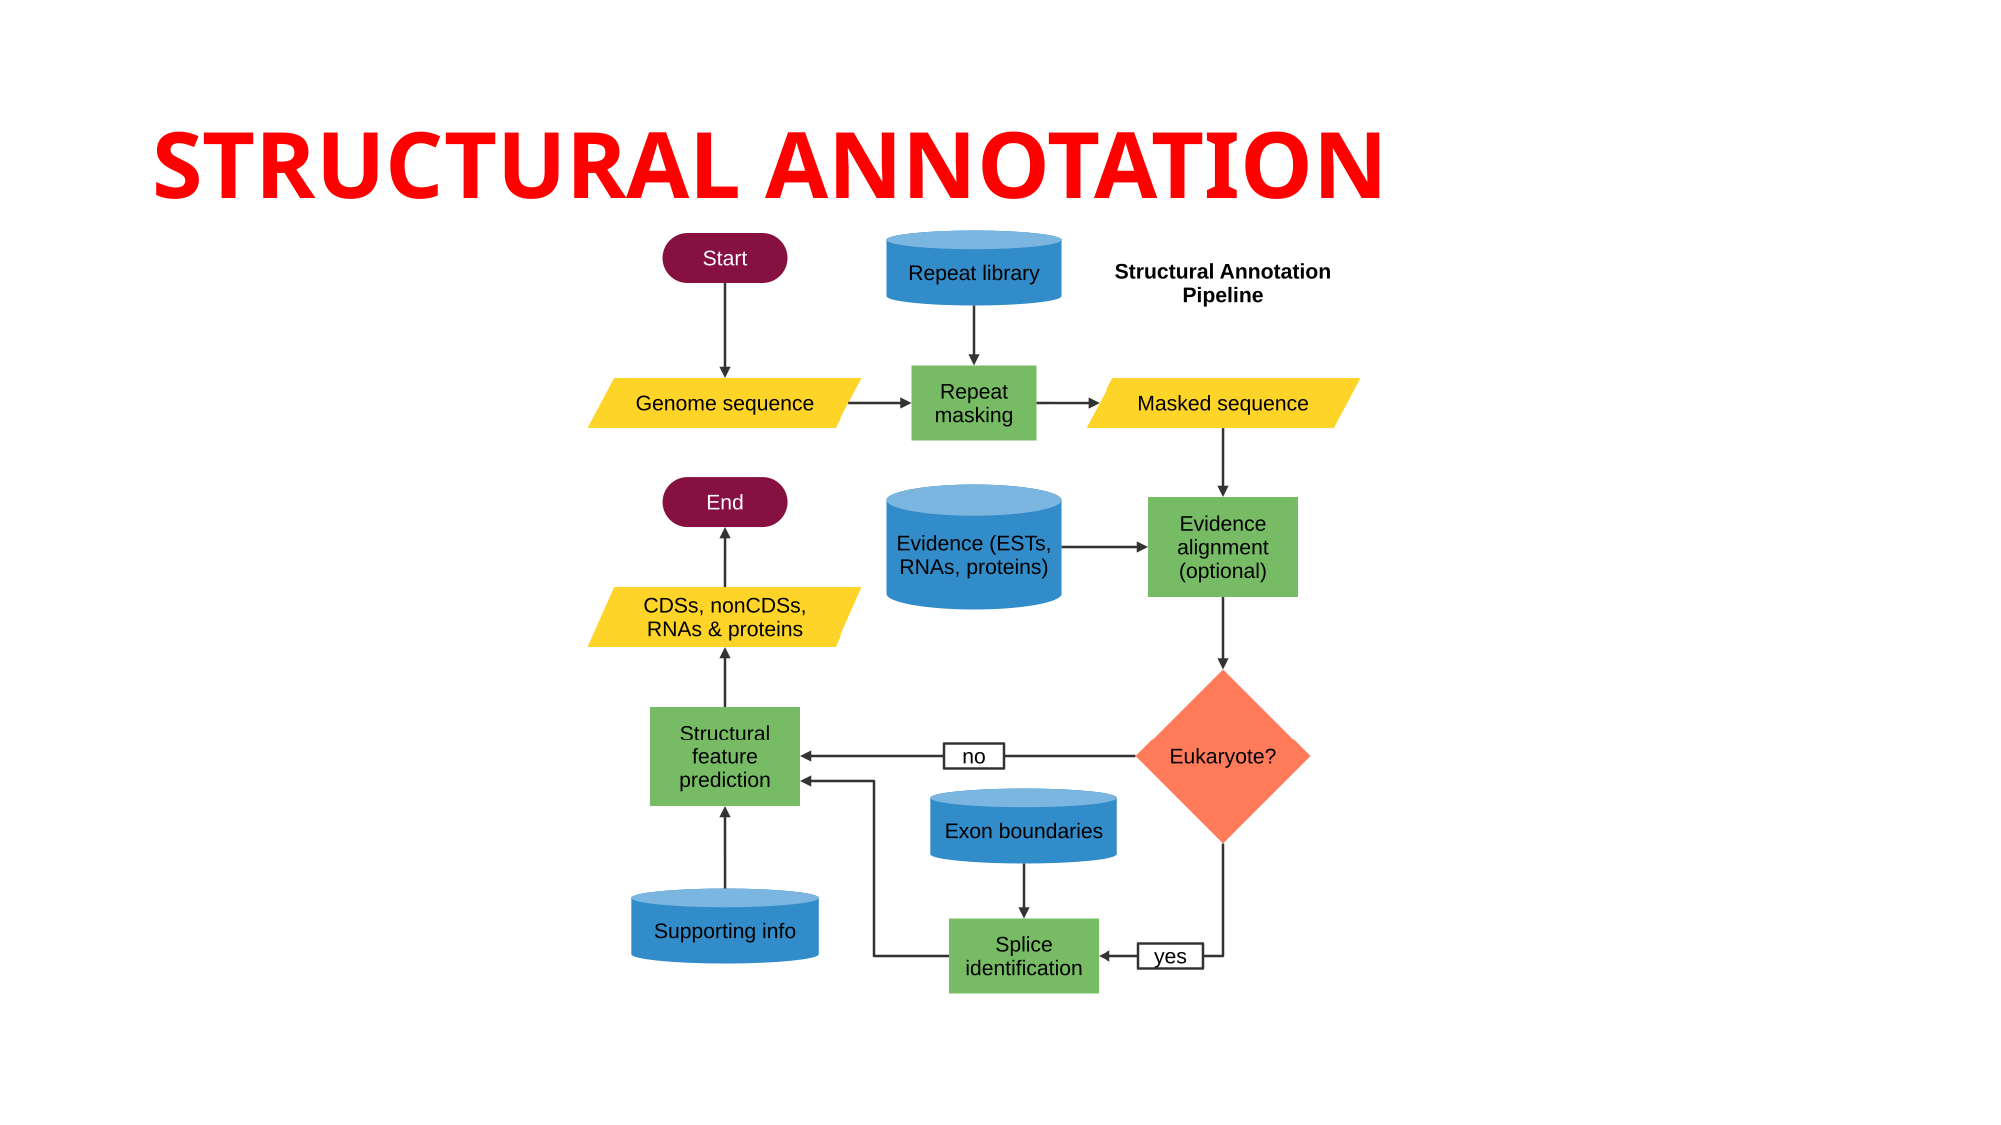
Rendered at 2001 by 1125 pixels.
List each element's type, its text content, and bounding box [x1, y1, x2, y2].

title STRUCTURAL ANNOTATION [137, 59, 1863, 278]
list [574, 208, 1372, 1006]
